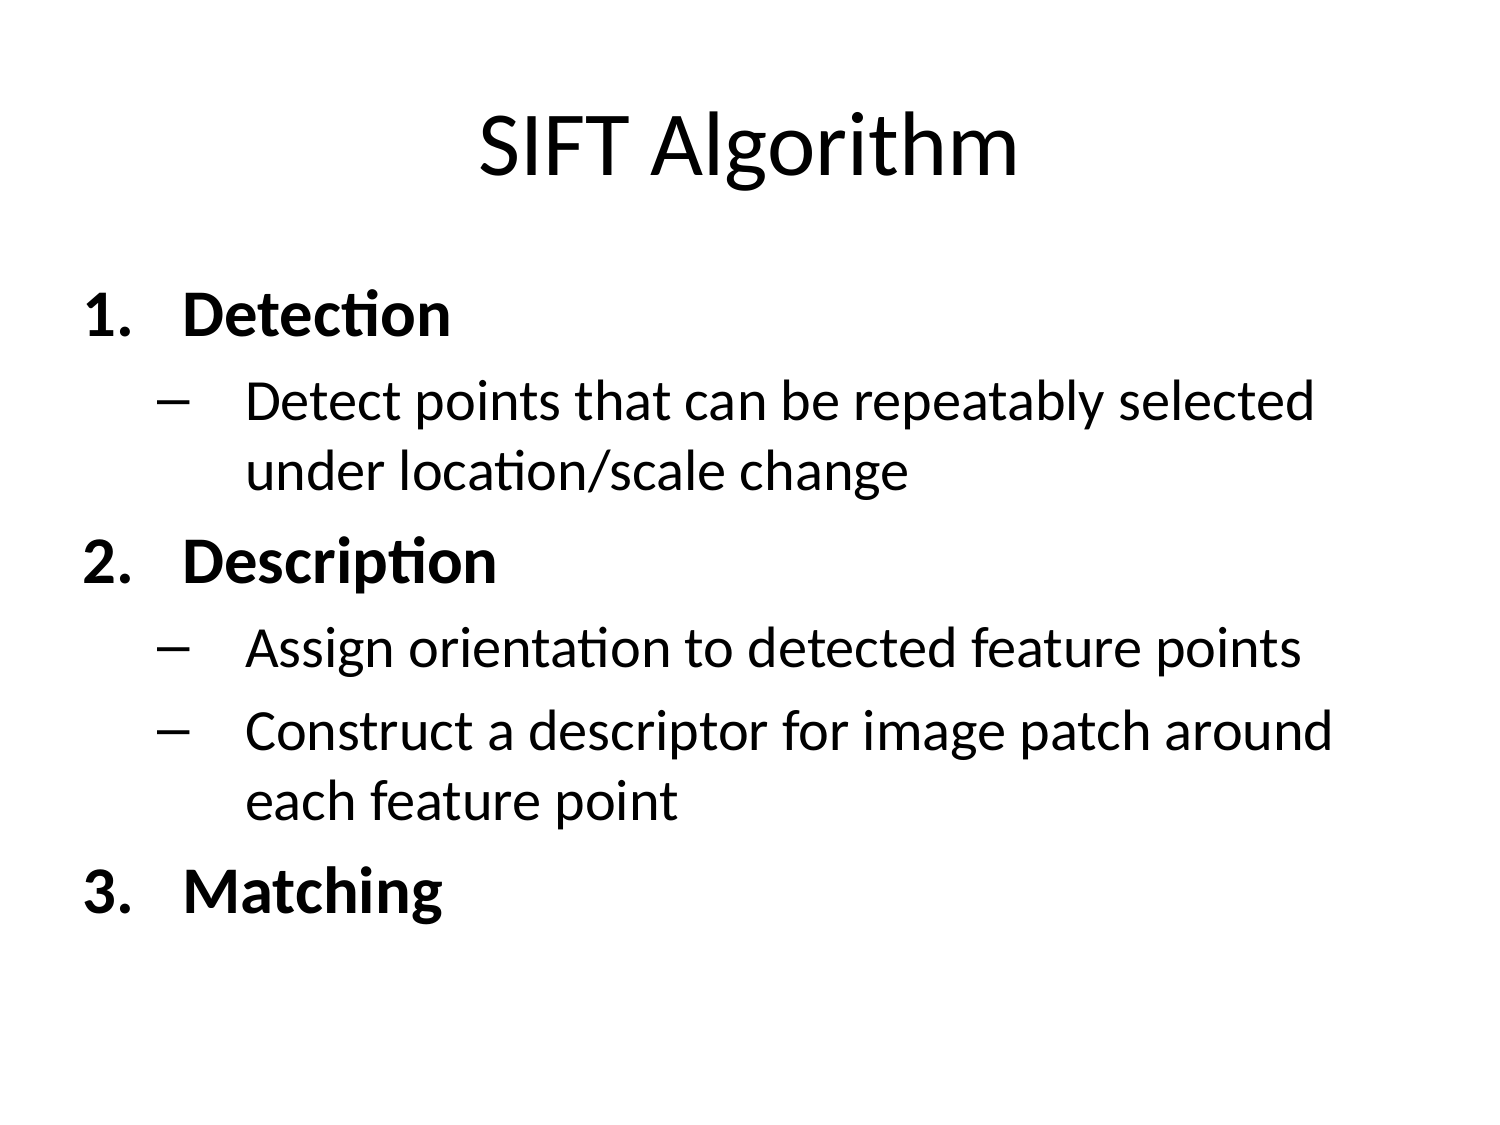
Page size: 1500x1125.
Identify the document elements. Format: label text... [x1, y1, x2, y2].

list Detection Detect points that can be repeatably selected under location/scale change Description Assign orientation to detected feature points Construct a descriptor for image patch around each feature point Matching [74, 261, 1426, 1006]
title SIFT Algorithm [74, 44, 1426, 234]
